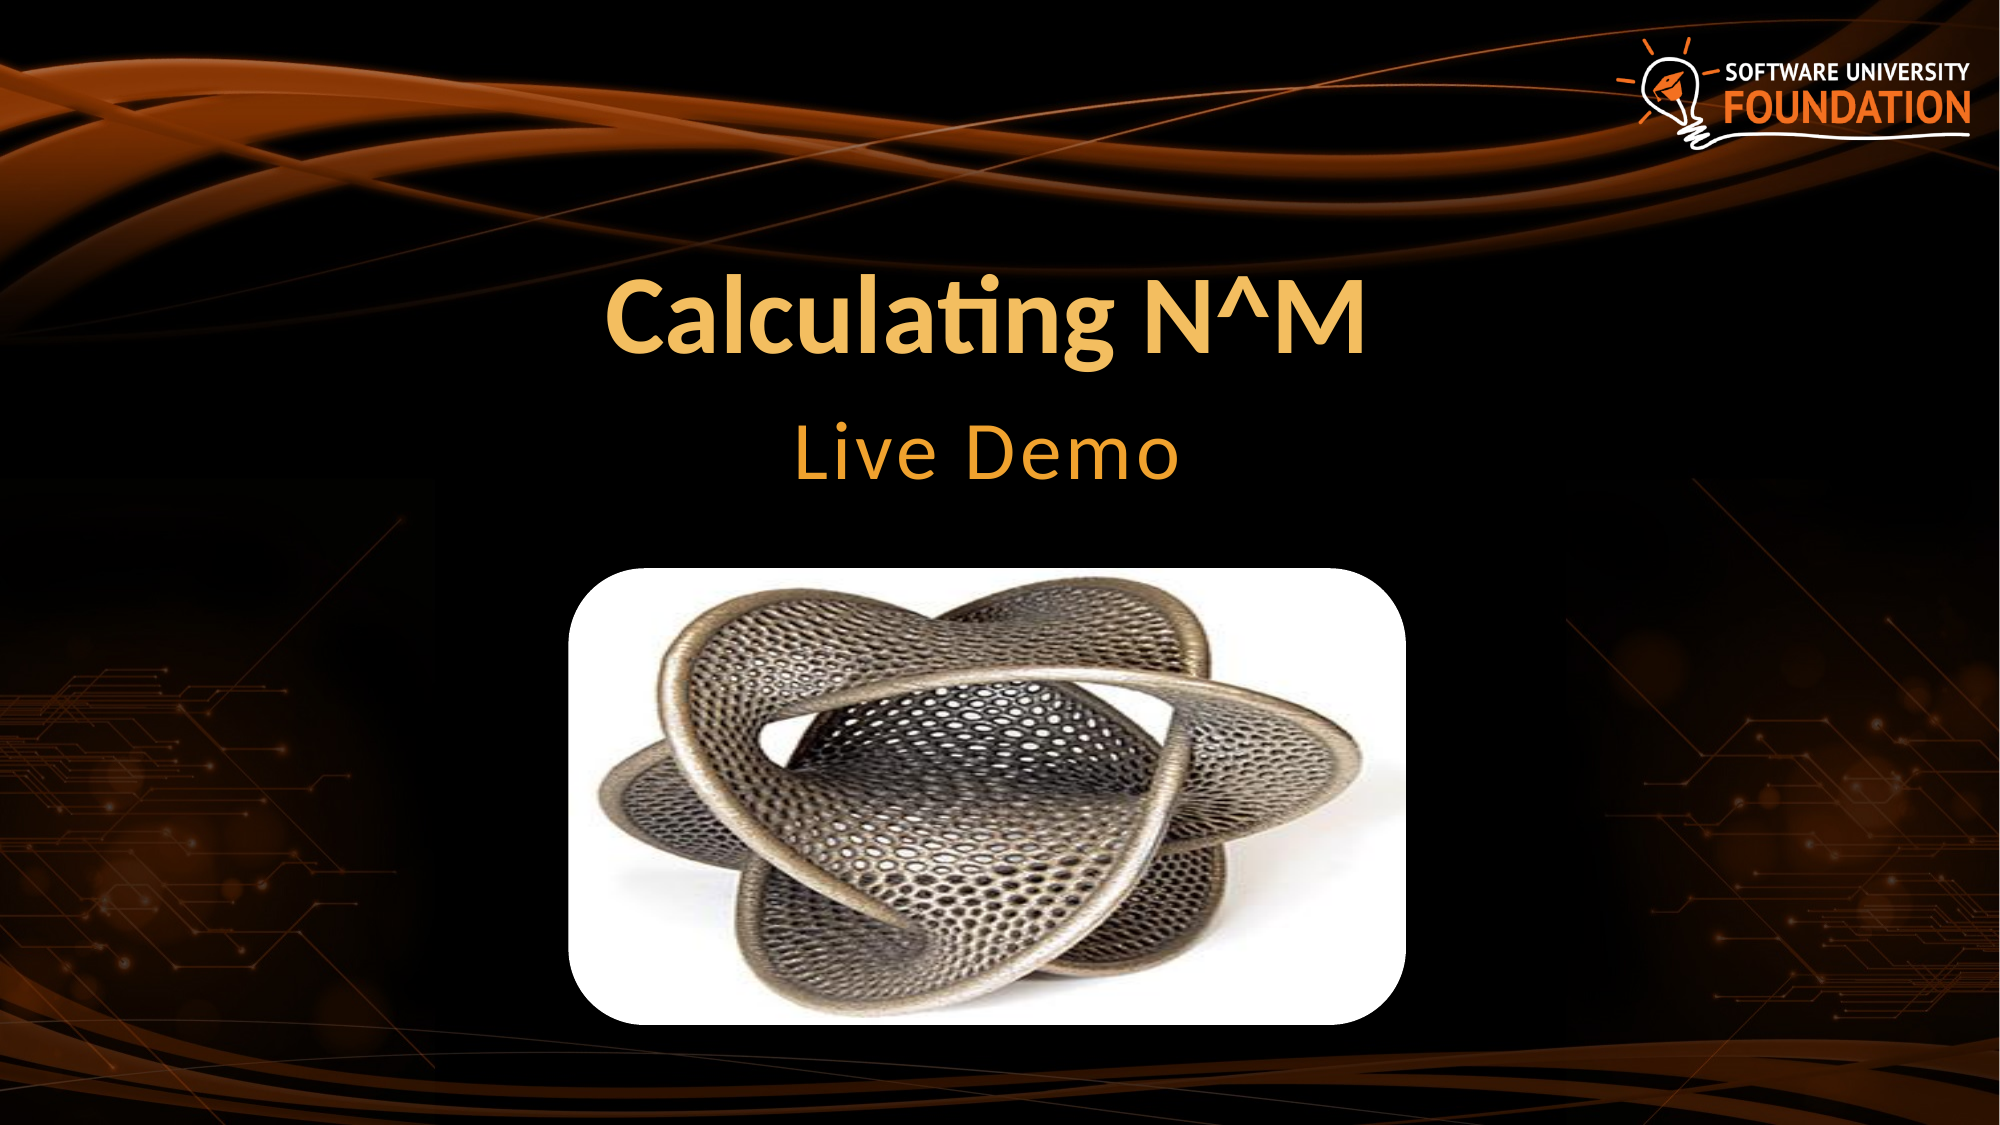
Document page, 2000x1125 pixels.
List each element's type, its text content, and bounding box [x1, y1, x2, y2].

text_box Live Demo [537, 385, 1437, 503]
picture [0, 0, 2000, 1125]
title Calculating N^M [385, 220, 1591, 383]
